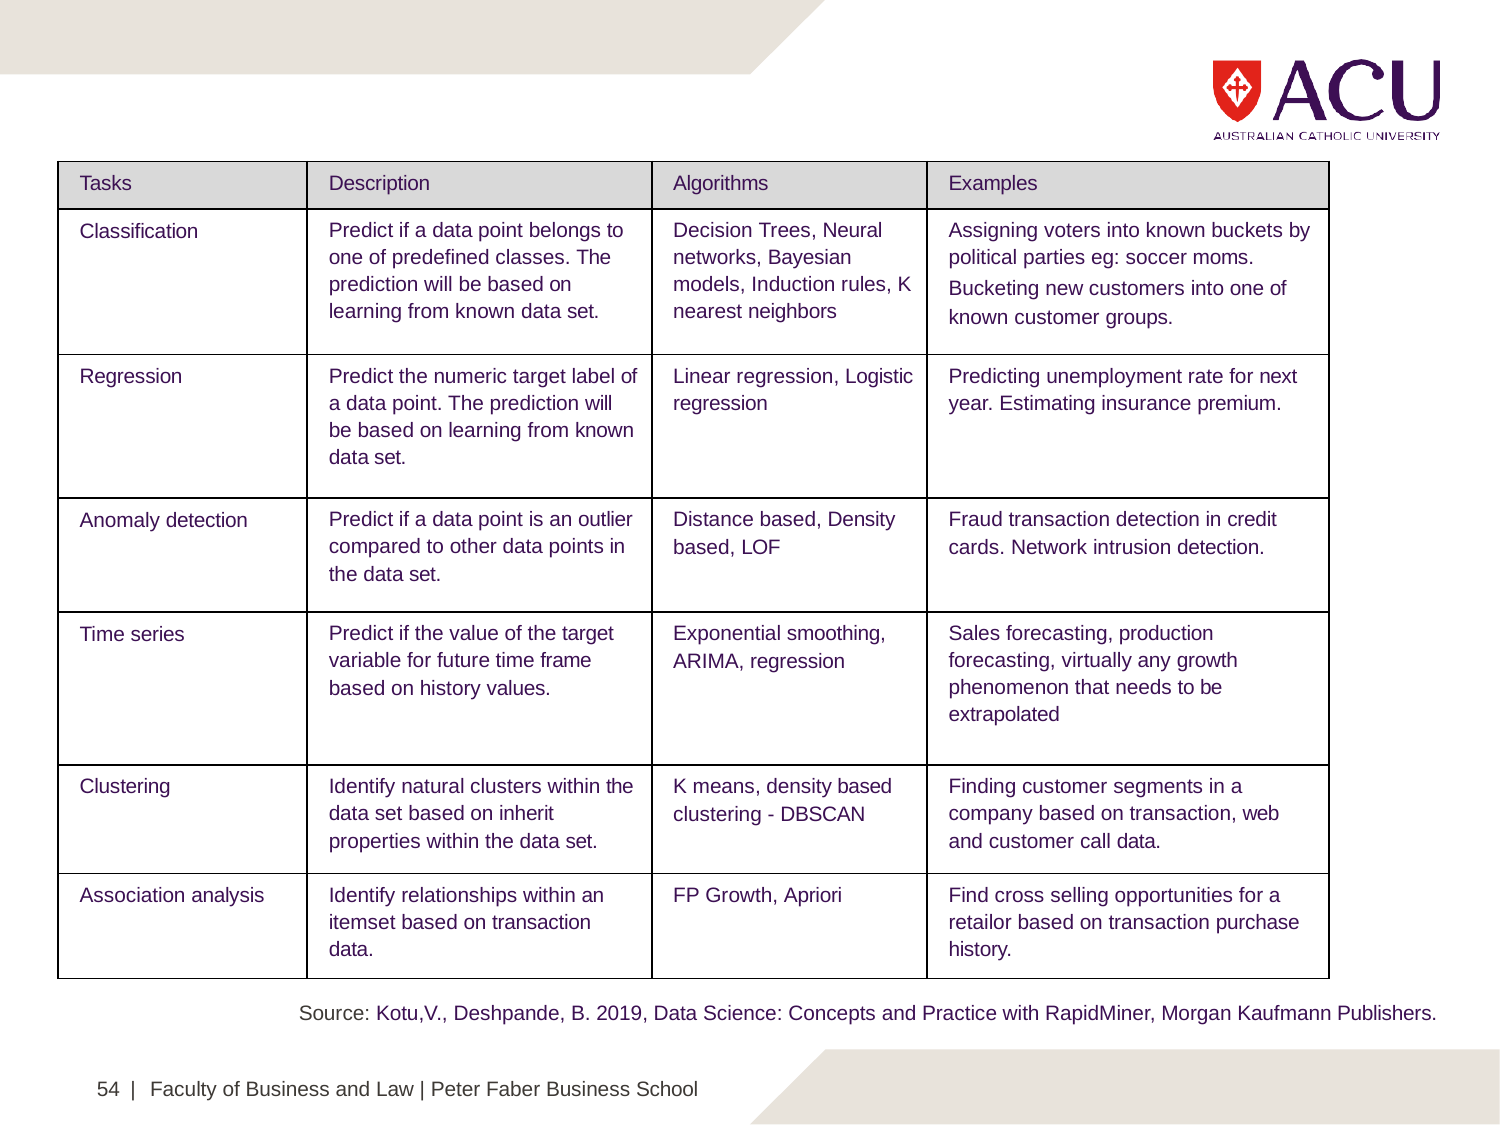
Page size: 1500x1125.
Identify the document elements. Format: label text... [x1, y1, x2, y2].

table_header Description [308, 162, 651, 208]
text_box Source: Kotu,V., Deshpande, B. 2019, Data Science: Concepts and Practice with RapidMiner, Morgan Kaufmann Publishers. [296, 997, 1445, 1025]
table_cell Predicting unemployment rate for next year. Estimating insurance premium. [928, 355, 1328, 497]
table_header Tasks [59, 162, 306, 208]
table_cell Clustering [59, 766, 306, 873]
table_cell Sales forecasting, production forecasting, virtually any growth phenomenon that needs to be extrapolated [928, 613, 1328, 764]
table_cell Predict the numeric target label of a data point. The prediction will be based on learning from known data set. [308, 355, 651, 497]
table_cell Classification [59, 210, 306, 354]
table_cell Find cross selling opportunities for a retailor based on transaction purchase history. [928, 874, 1328, 978]
table_cell K means, density based clustering - DBSCAN [653, 766, 926, 873]
table_cell FP Growth, Apriori [653, 874, 926, 978]
table_cell Predict if a data point is an outlier compared to other data points in the data set. [308, 499, 651, 611]
table_cell Time series [59, 613, 306, 764]
table_cell Distance based, Density based, LOF [653, 499, 926, 611]
table_cell Anomaly detection [59, 499, 306, 611]
table_cell Fraud transaction detection in credit cards. Network intrusion detection. [928, 499, 1328, 611]
table_cell Identify natural clusters within the data set based on inherit properties within the data set. [308, 766, 651, 873]
slide_number 54 | Faculty of Business and Law | Peter Faber Business School [90, 1075, 703, 1125]
table_header Algorithms [653, 162, 926, 208]
table_cell Regression [59, 355, 306, 497]
table_header Examples [928, 162, 1328, 208]
picture [1213, 59, 1440, 140]
table_cell Predict if the value of the target variable for future time frame based on history values. [308, 613, 651, 764]
table_cell Assigning voters into known buckets by political parties eg: soccer moms. Bucketing new customers into one of known customer groups. [928, 210, 1328, 354]
table_cell Decision Trees, Neural networks, Bayesian models, Induction rules, K nearest neighbors [653, 210, 926, 354]
table_cell Identify relationships within an itemset based on transaction data. [308, 874, 651, 978]
table_cell Predict if a data point belongs to one of predefined classes. The prediction will be based on learning from known data set. [308, 210, 651, 354]
table_cell Association analysis [59, 874, 306, 978]
table_cell Finding customer segments in a company based on transaction, web and customer call data. [928, 766, 1328, 873]
table_cell Exponential smoothing, ARIMA, regression [653, 613, 926, 764]
table_cell Linear regression, Logistic regression [653, 355, 926, 497]
